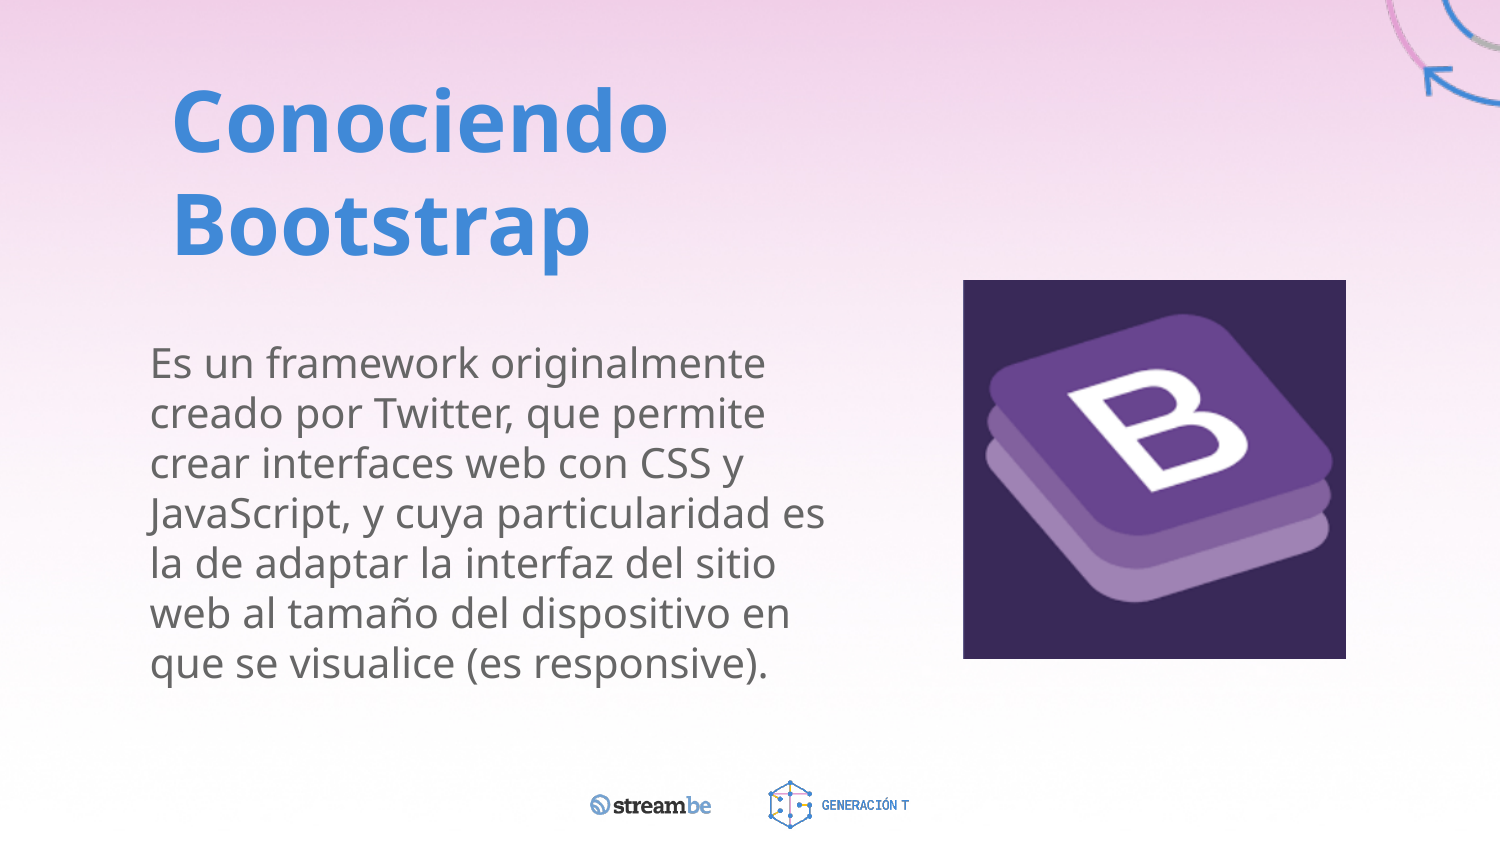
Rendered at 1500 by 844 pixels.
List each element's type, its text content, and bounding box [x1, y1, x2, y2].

text_box Es un framework originalmente creado por Twitter, que permite crear interfaces web con CSS y JavaScript, y cuya particularidad es la de adaptar la interfaz del sitio web al tamaño del dispositivo en que se visualice (es responsive). [134, 329, 885, 769]
text_box Conociendo Bootstrap [155, 59, 1106, 250]
picture [0, 0, 1500, 844]
